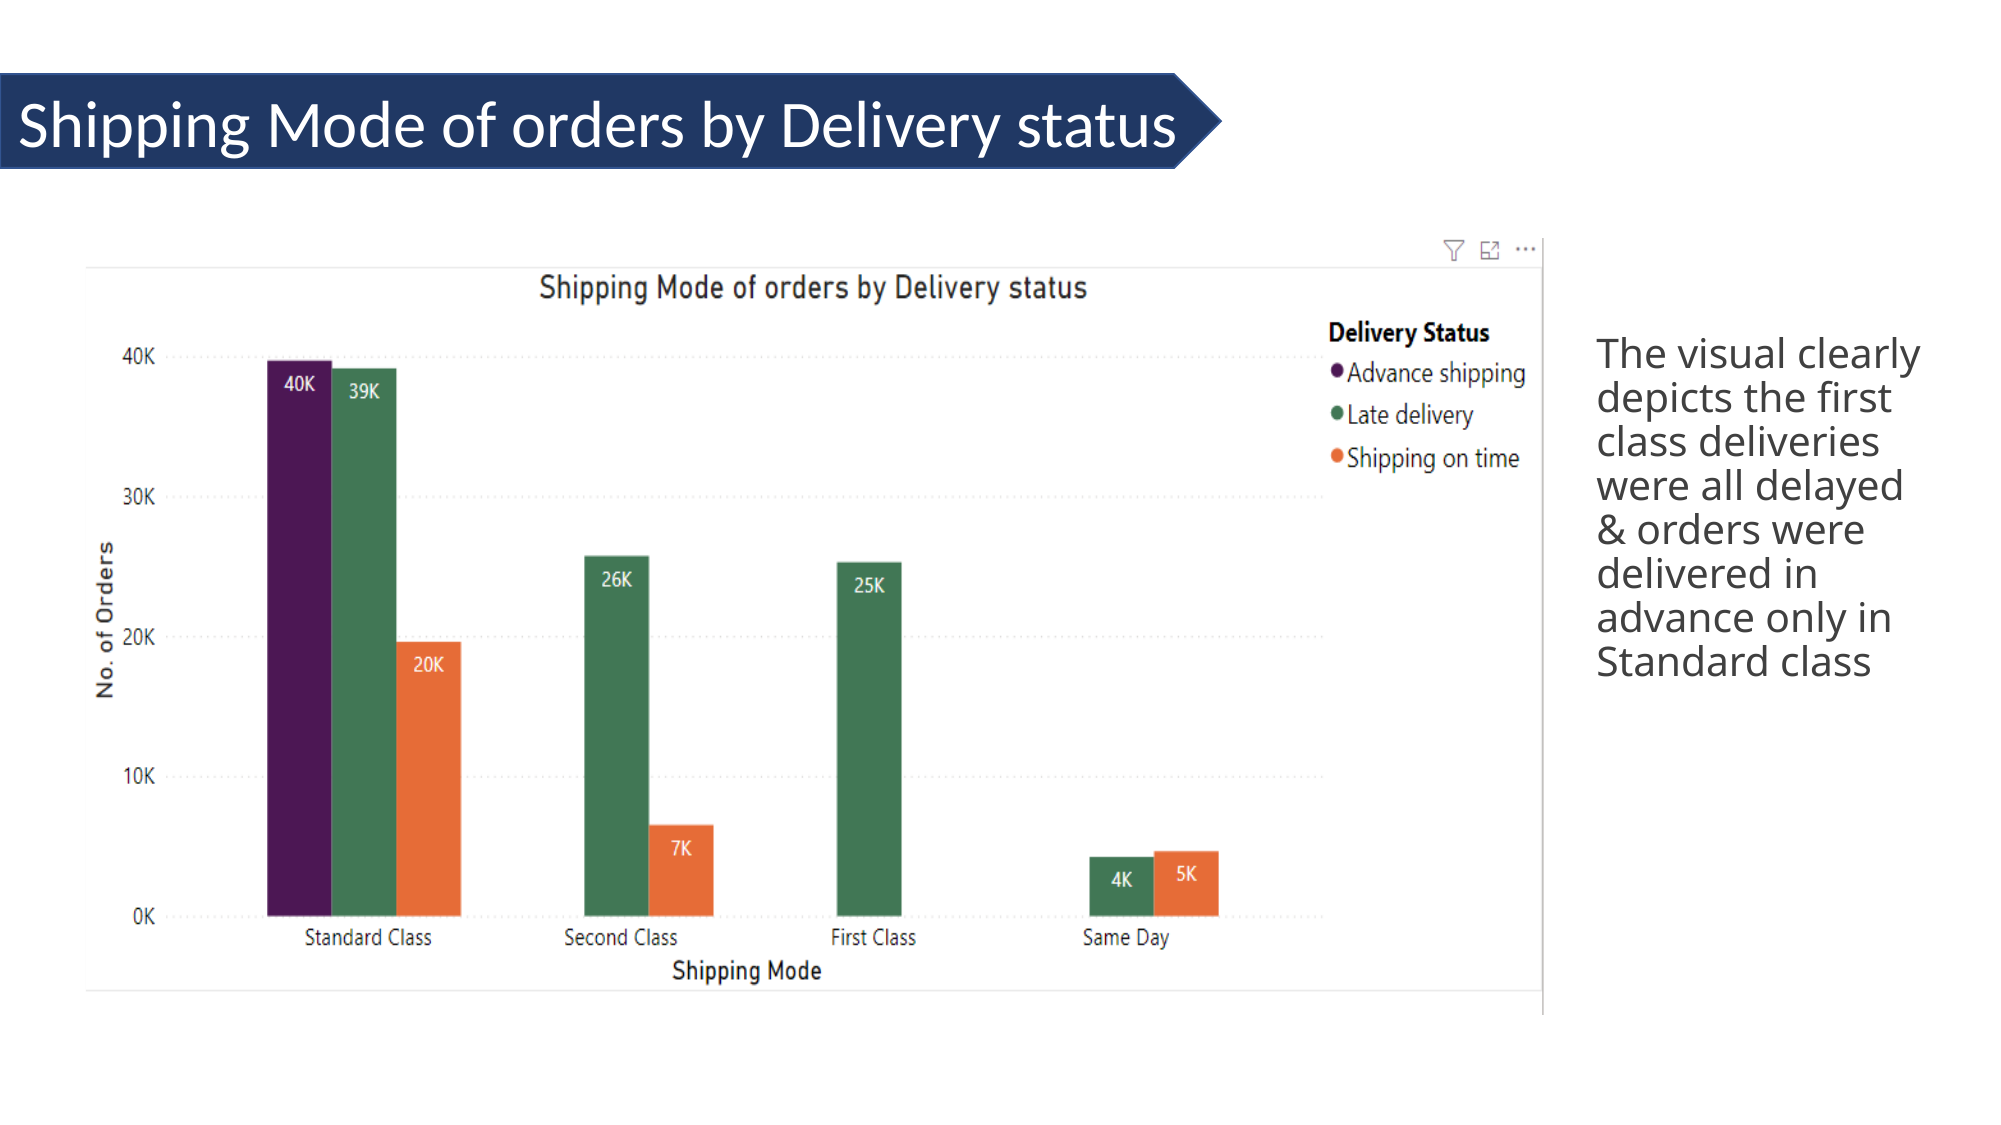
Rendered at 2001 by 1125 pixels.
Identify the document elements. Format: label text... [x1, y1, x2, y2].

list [85, 238, 1552, 1015]
text_box Shipping Mode of orders by Delivery status [0, 73, 1223, 169]
list The visual clearly depicts the first class deliveries were all delayed & orders were delivered in advance only in Standard class [1581, 325, 1959, 694]
